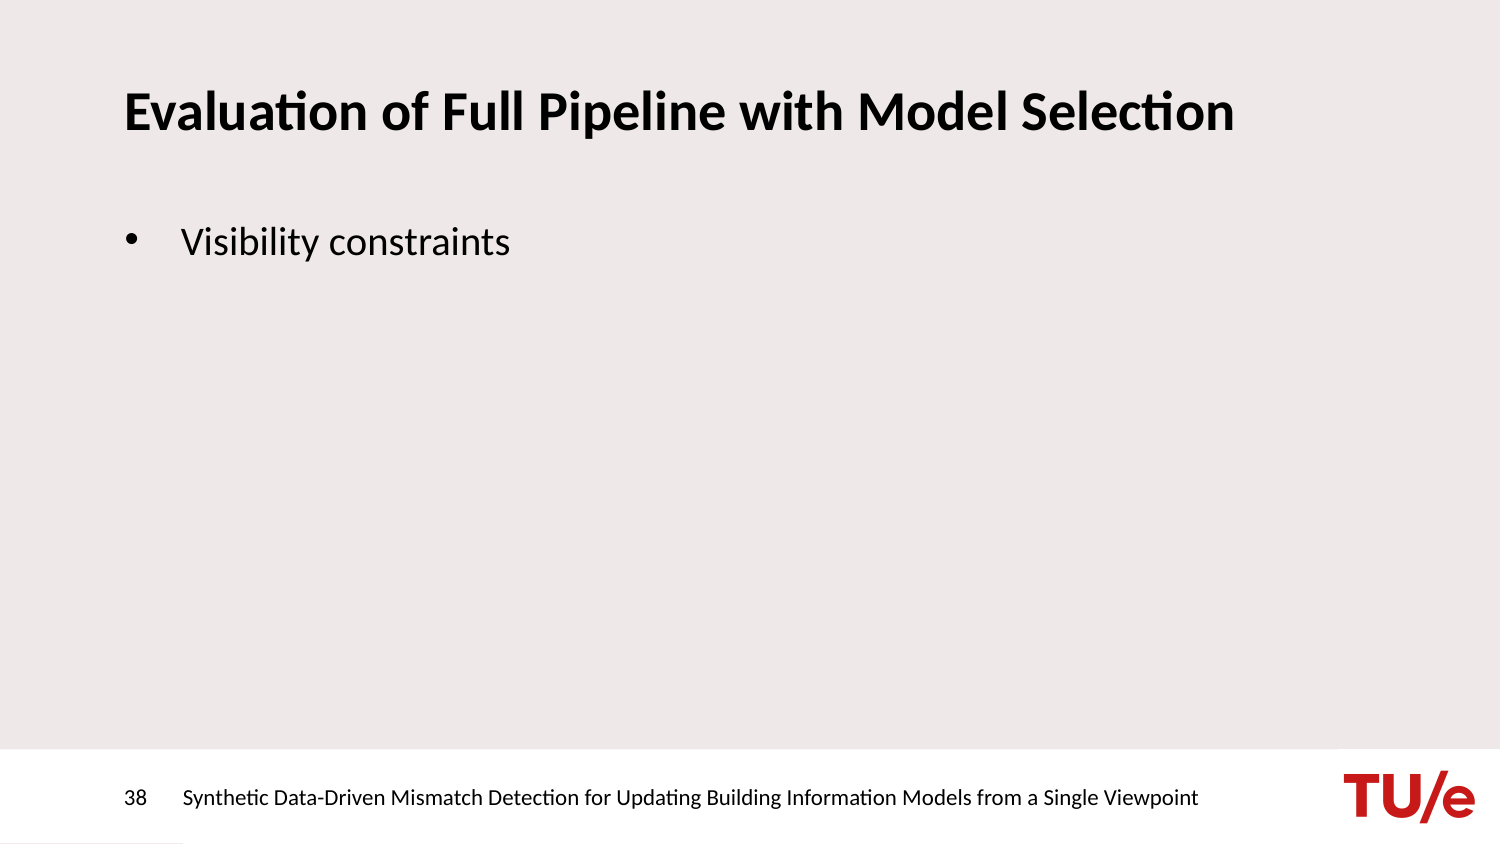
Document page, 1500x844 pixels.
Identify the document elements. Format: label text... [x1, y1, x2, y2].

list Visibility constraints [124, 214, 1364, 694]
title Evaluation of Full Pipeline with Model Selection [124, 85, 1364, 174]
footer Synthetic Data-Driven Mismatch Detection for Updating Building Information Models from a Single Viewpoint [183, 749, 1339, 844]
picture [1339, 749, 1500, 844]
slide_number 38 [0, 749, 183, 844]
